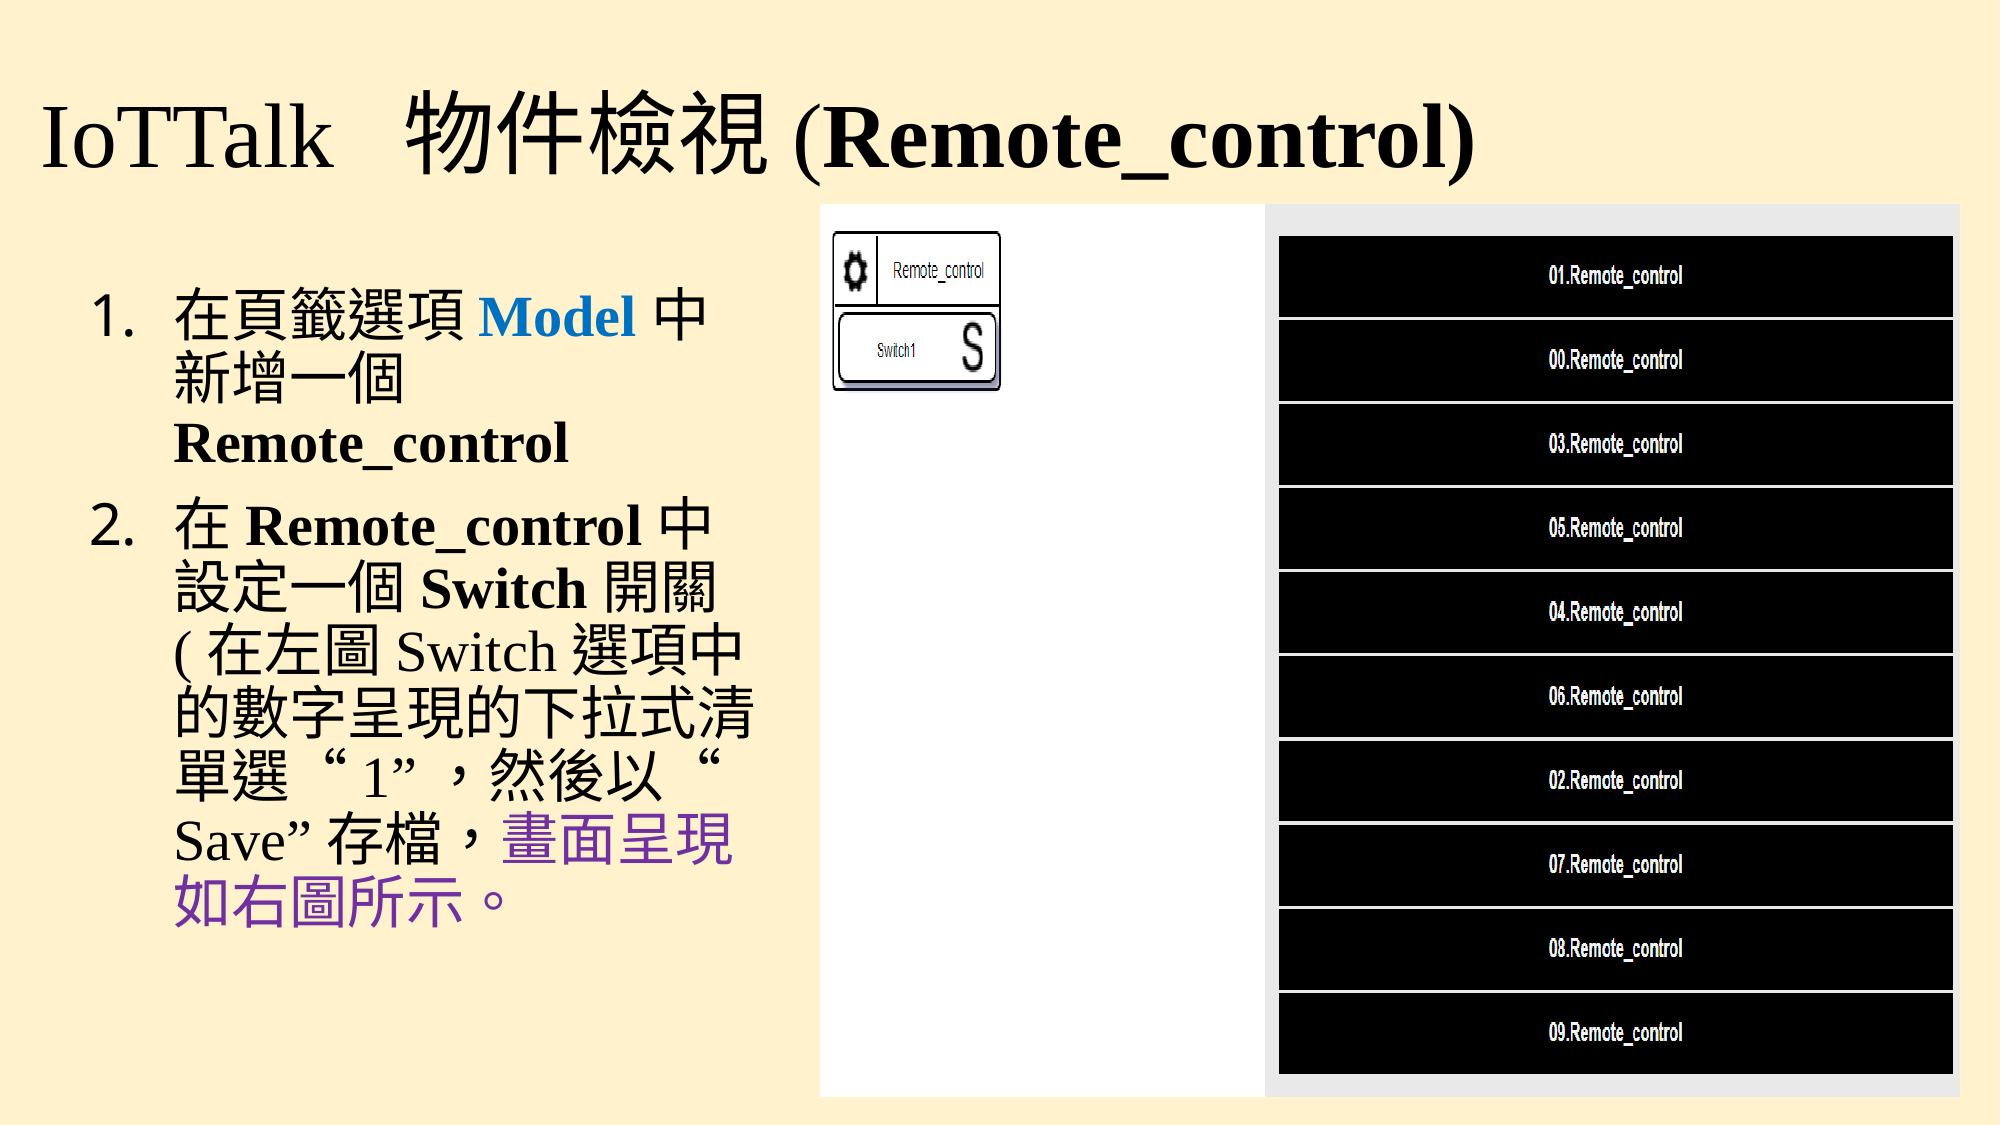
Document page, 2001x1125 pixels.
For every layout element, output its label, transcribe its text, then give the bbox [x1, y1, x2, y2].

list 在頁籤選項Model中新增一個Remote_control 在Remote_control中設定一個Switch開關(在左圖Switch選項中的數字呈現的下拉式清單選“1”，然後以“Save”存檔，畫面呈現如右圖所示。 [73, 278, 779, 993]
picture [820, 204, 1960, 1097]
title IoTTalk 物件檢視(Remote_control) [25, 28, 1751, 247]
